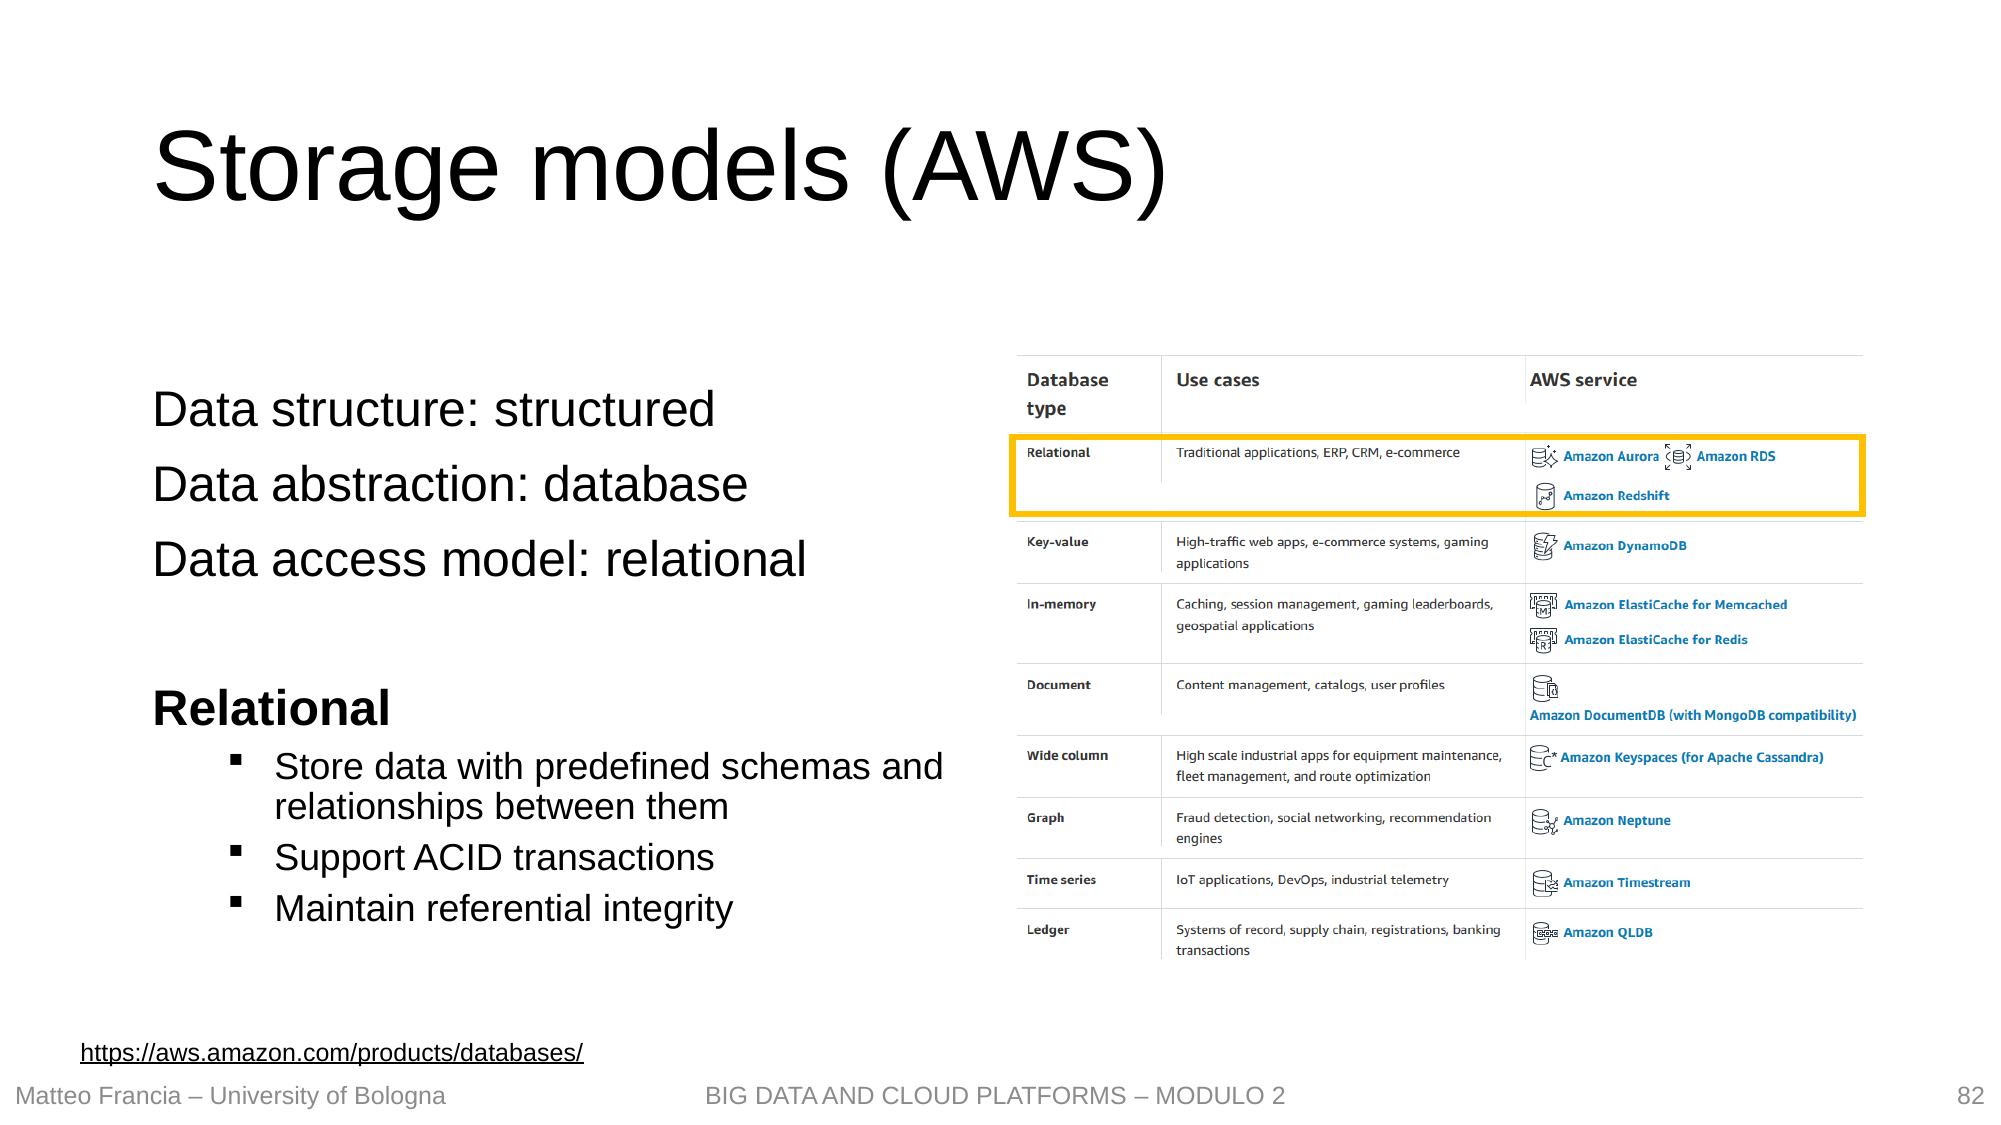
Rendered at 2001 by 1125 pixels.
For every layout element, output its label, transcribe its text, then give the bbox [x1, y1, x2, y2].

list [1012, 352, 1863, 961]
title Storage models (AWS) [137, 59, 1863, 278]
footer Matteo Francia – University of Bologna [0, 1065, 466, 1125]
text_box https://aws.amazon.com/products/databases/ [65, 1028, 1066, 1074]
list Data structure: structured Data abstraction: database Data access model: relational Relational Store data with predefined schemas and relationships between them Support ACID transactions Maintain referential integrity [137, 299, 988, 1014]
slide_number 82 [1550, 1065, 2000, 1125]
